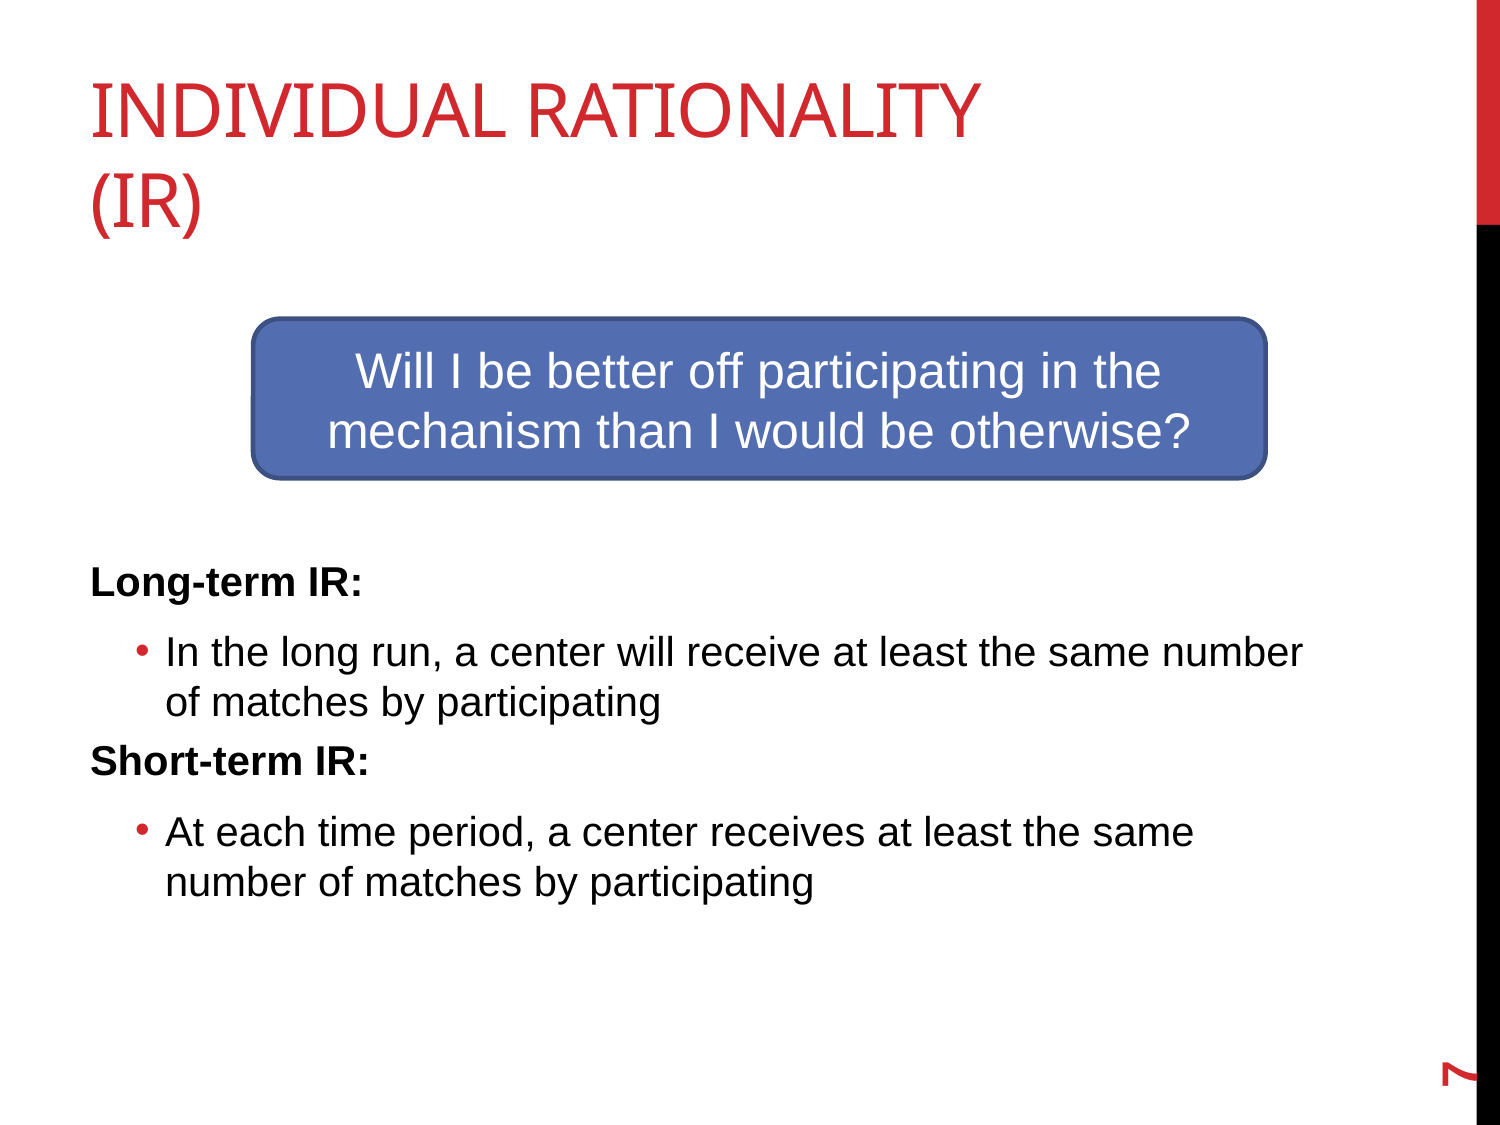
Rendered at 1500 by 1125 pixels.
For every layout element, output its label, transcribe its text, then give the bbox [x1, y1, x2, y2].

list Long-term IR: In the long run, a center will receive at least the same number of matches by participating Short-term IR: At each time period, a center receives at least the same number of matches by participating [75, 546, 1325, 1005]
slide_number 7 [1427, 887, 1488, 1104]
title Individual rationality (IR) [75, 25, 1025, 250]
text_box Will I be better off participating in the mechanism than I would be otherwise? [250, 316, 1268, 481]
